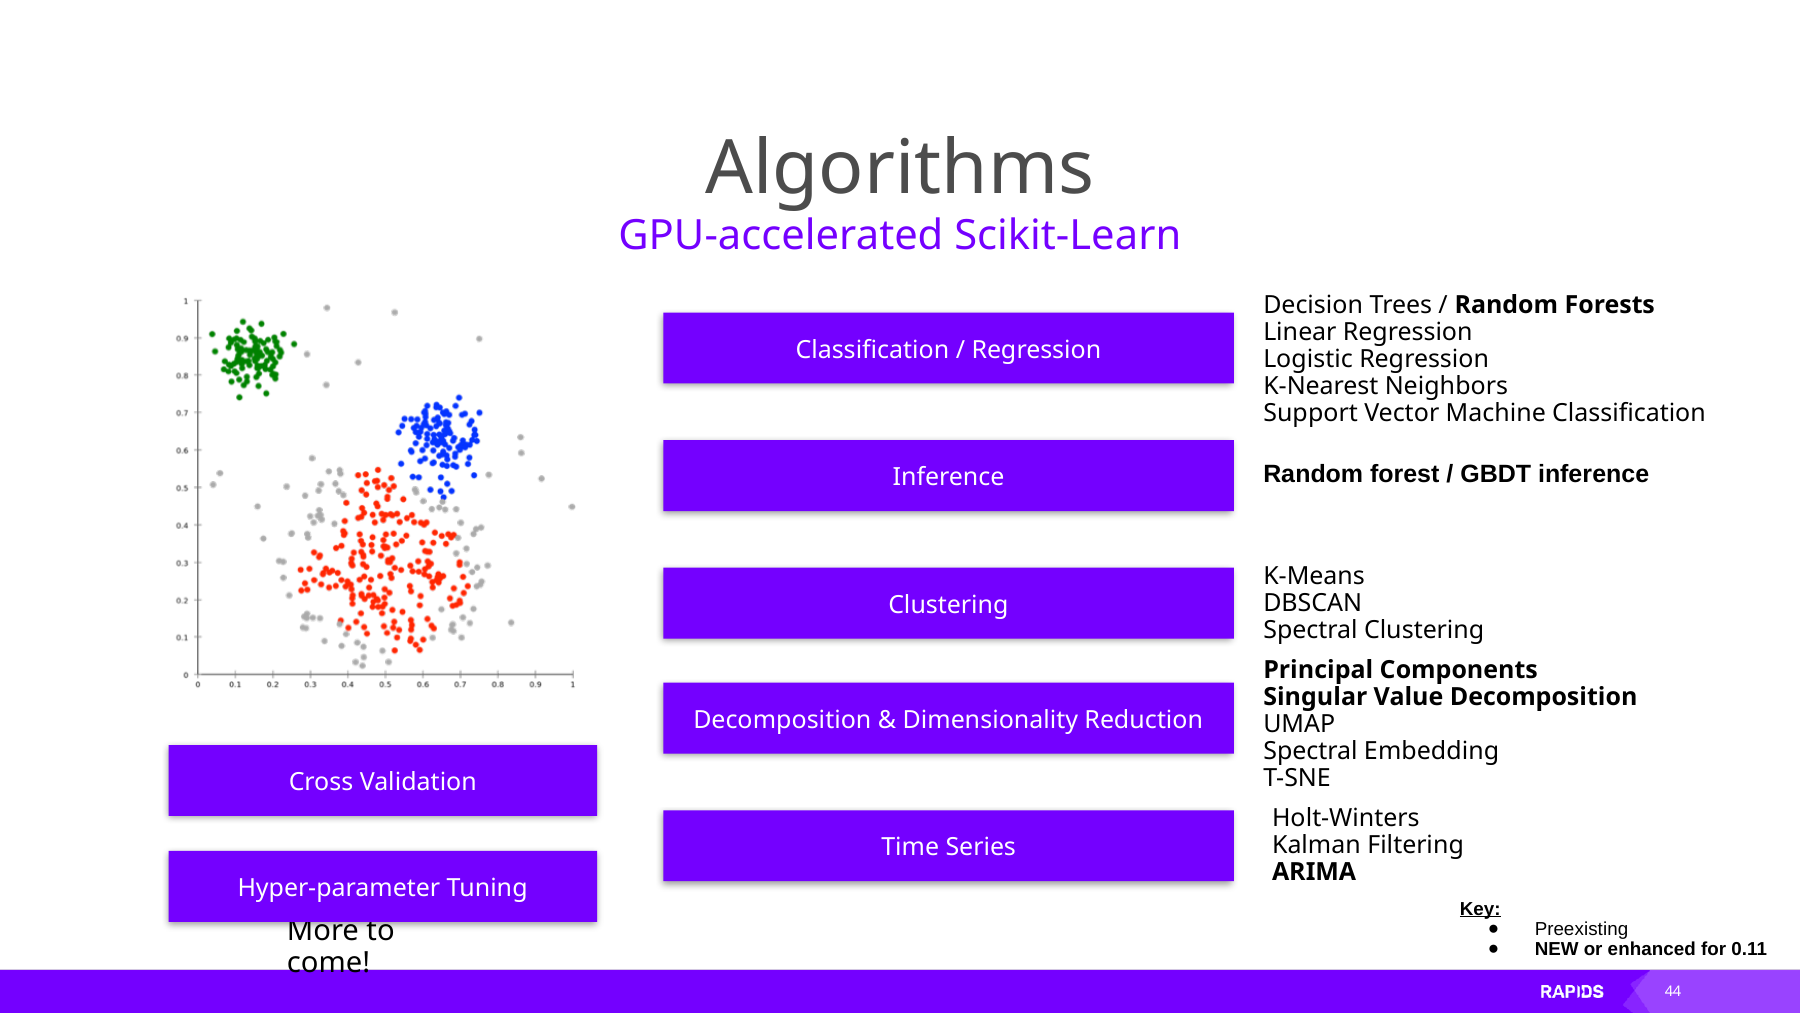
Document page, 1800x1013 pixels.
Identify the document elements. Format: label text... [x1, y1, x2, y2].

text_box Cross Validation [168, 758, 598, 816]
text_box Decomposition & Dimensionality Reduction [663, 682, 1234, 754]
text_box Clustering [663, 567, 1234, 639]
text_box Time Series [663, 810, 1234, 882]
text_box Principal Components Singular Value Decomposition UMAP Spectral Embedding T-SNE [1248, 662, 1669, 787]
text_box Hyper-parameter Tuning [168, 850, 598, 922]
text_box Classification / Regression [663, 312, 1234, 384]
text_box Key: Preexisting NEW or enhanced for 0.11 [1444, 900, 1795, 959]
text_box Decision Trees / Random Forests Linear Regression Logistic Regression K-Nearest Neighbors Support Vector Machine Classification [1248, 297, 1752, 412]
text_box K-Means DBSCAN Spectral Clustering [1248, 554, 1574, 652]
text_box More to come! [271, 930, 494, 971]
title Algorithms [81, 120, 1719, 206]
text_box Random forest / GBDT inference [1248, 412, 1752, 537]
text_box Holt-Winters Kalman Filtering ARIMA [1257, 810, 1565, 881]
picture [0, 0, 1800, 1013]
text_box Inference [663, 440, 1234, 512]
list GPU-accelerated Scikit-Learn [81, 206, 1719, 293]
